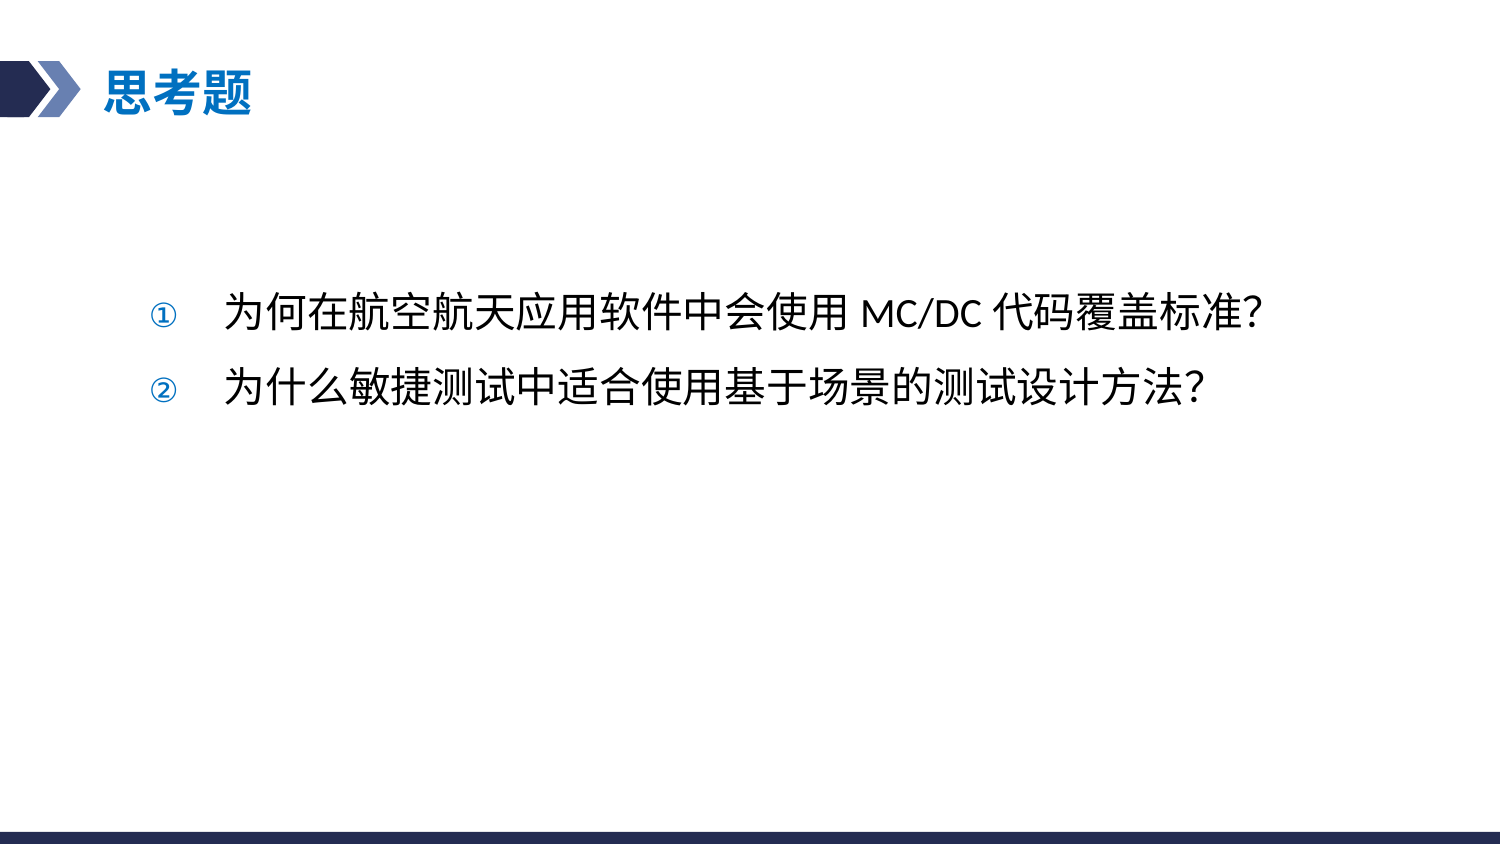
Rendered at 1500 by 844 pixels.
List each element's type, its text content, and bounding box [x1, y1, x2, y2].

text_box 为何在航空航天应用软件中会使用MC/DC代码覆盖标准？ 为什么敏捷测试中适合使用基于场景的测试设计方法？ [134, 258, 1331, 419]
title 思考题 [87, 51, 631, 138]
